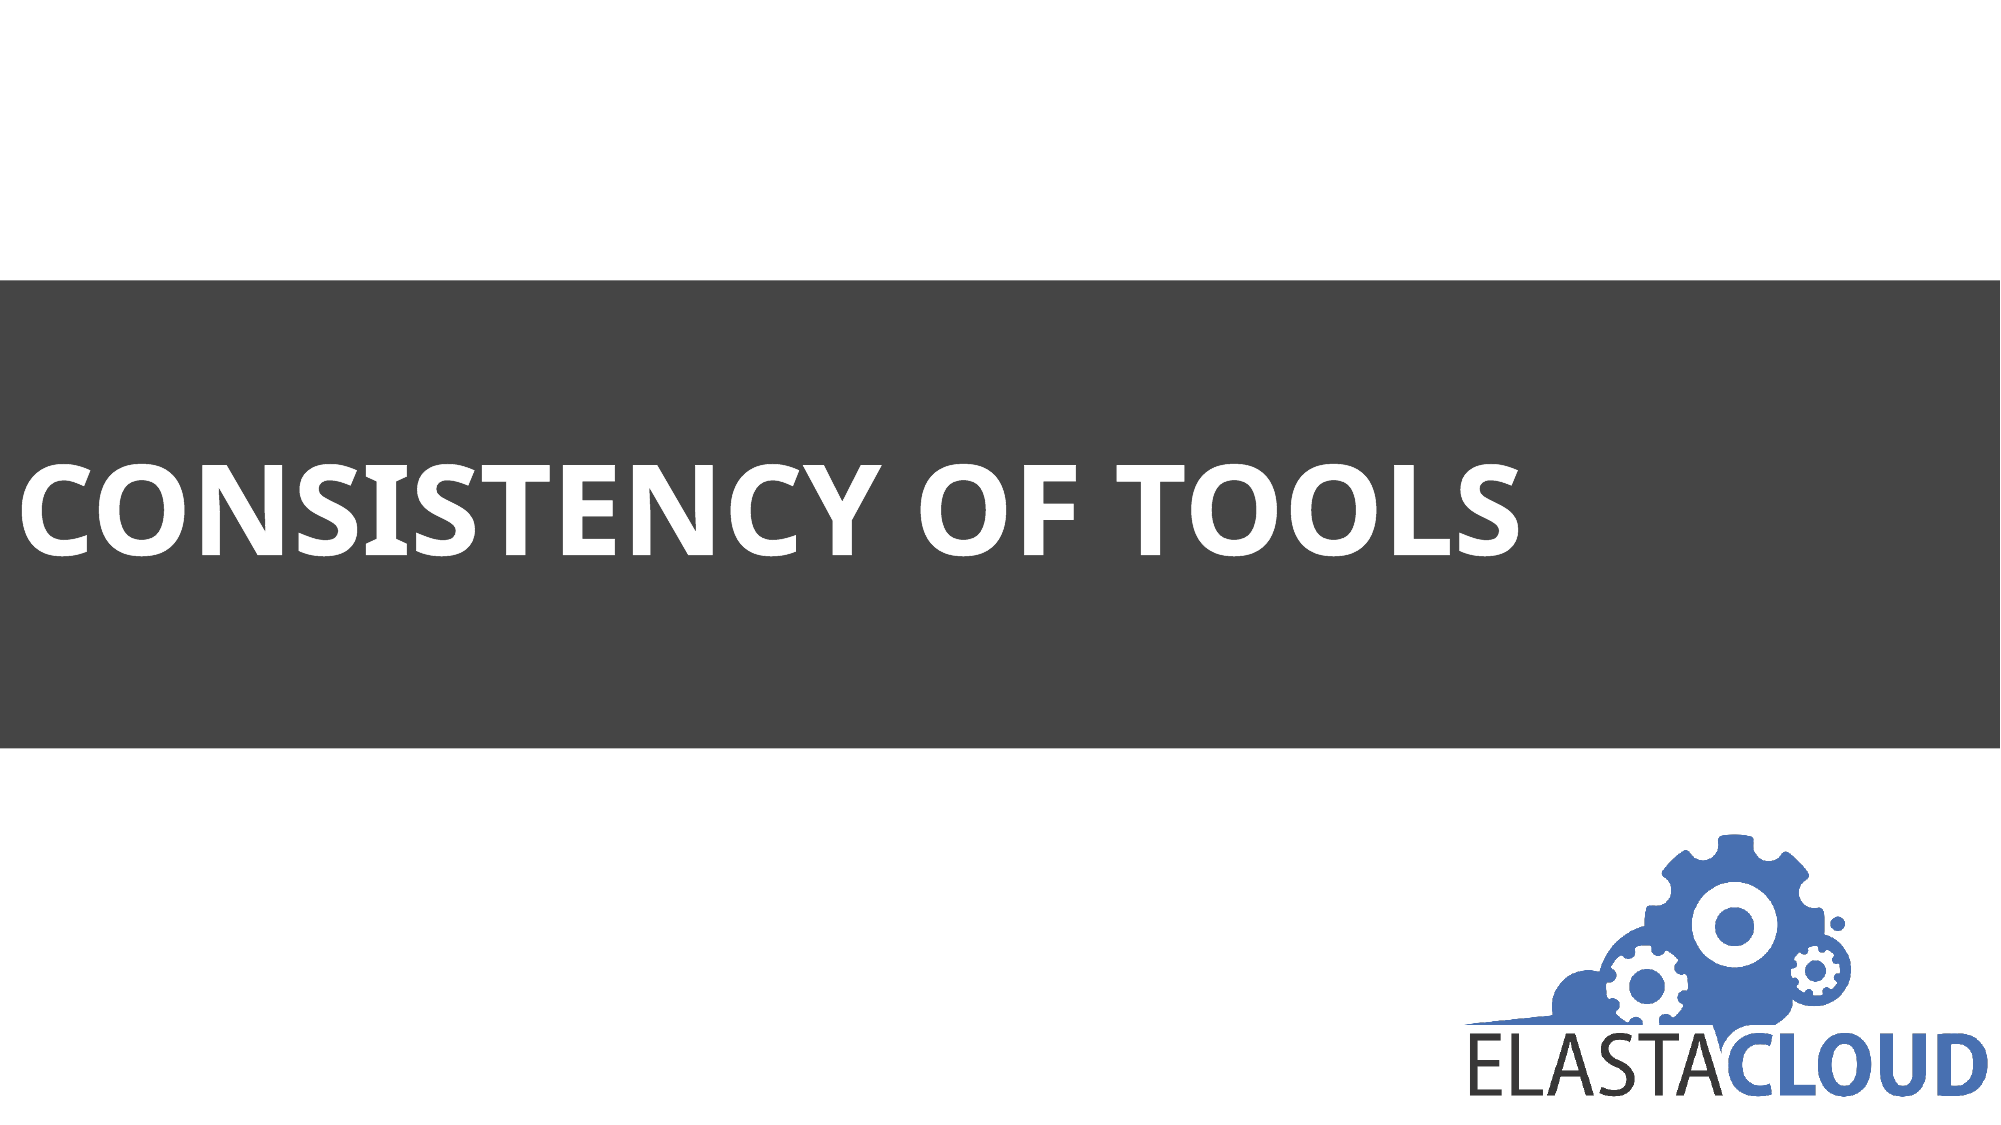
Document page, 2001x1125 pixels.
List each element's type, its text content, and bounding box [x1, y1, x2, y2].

picture [1450, 826, 2000, 1115]
title Consistency of tools [0, 280, 2000, 749]
